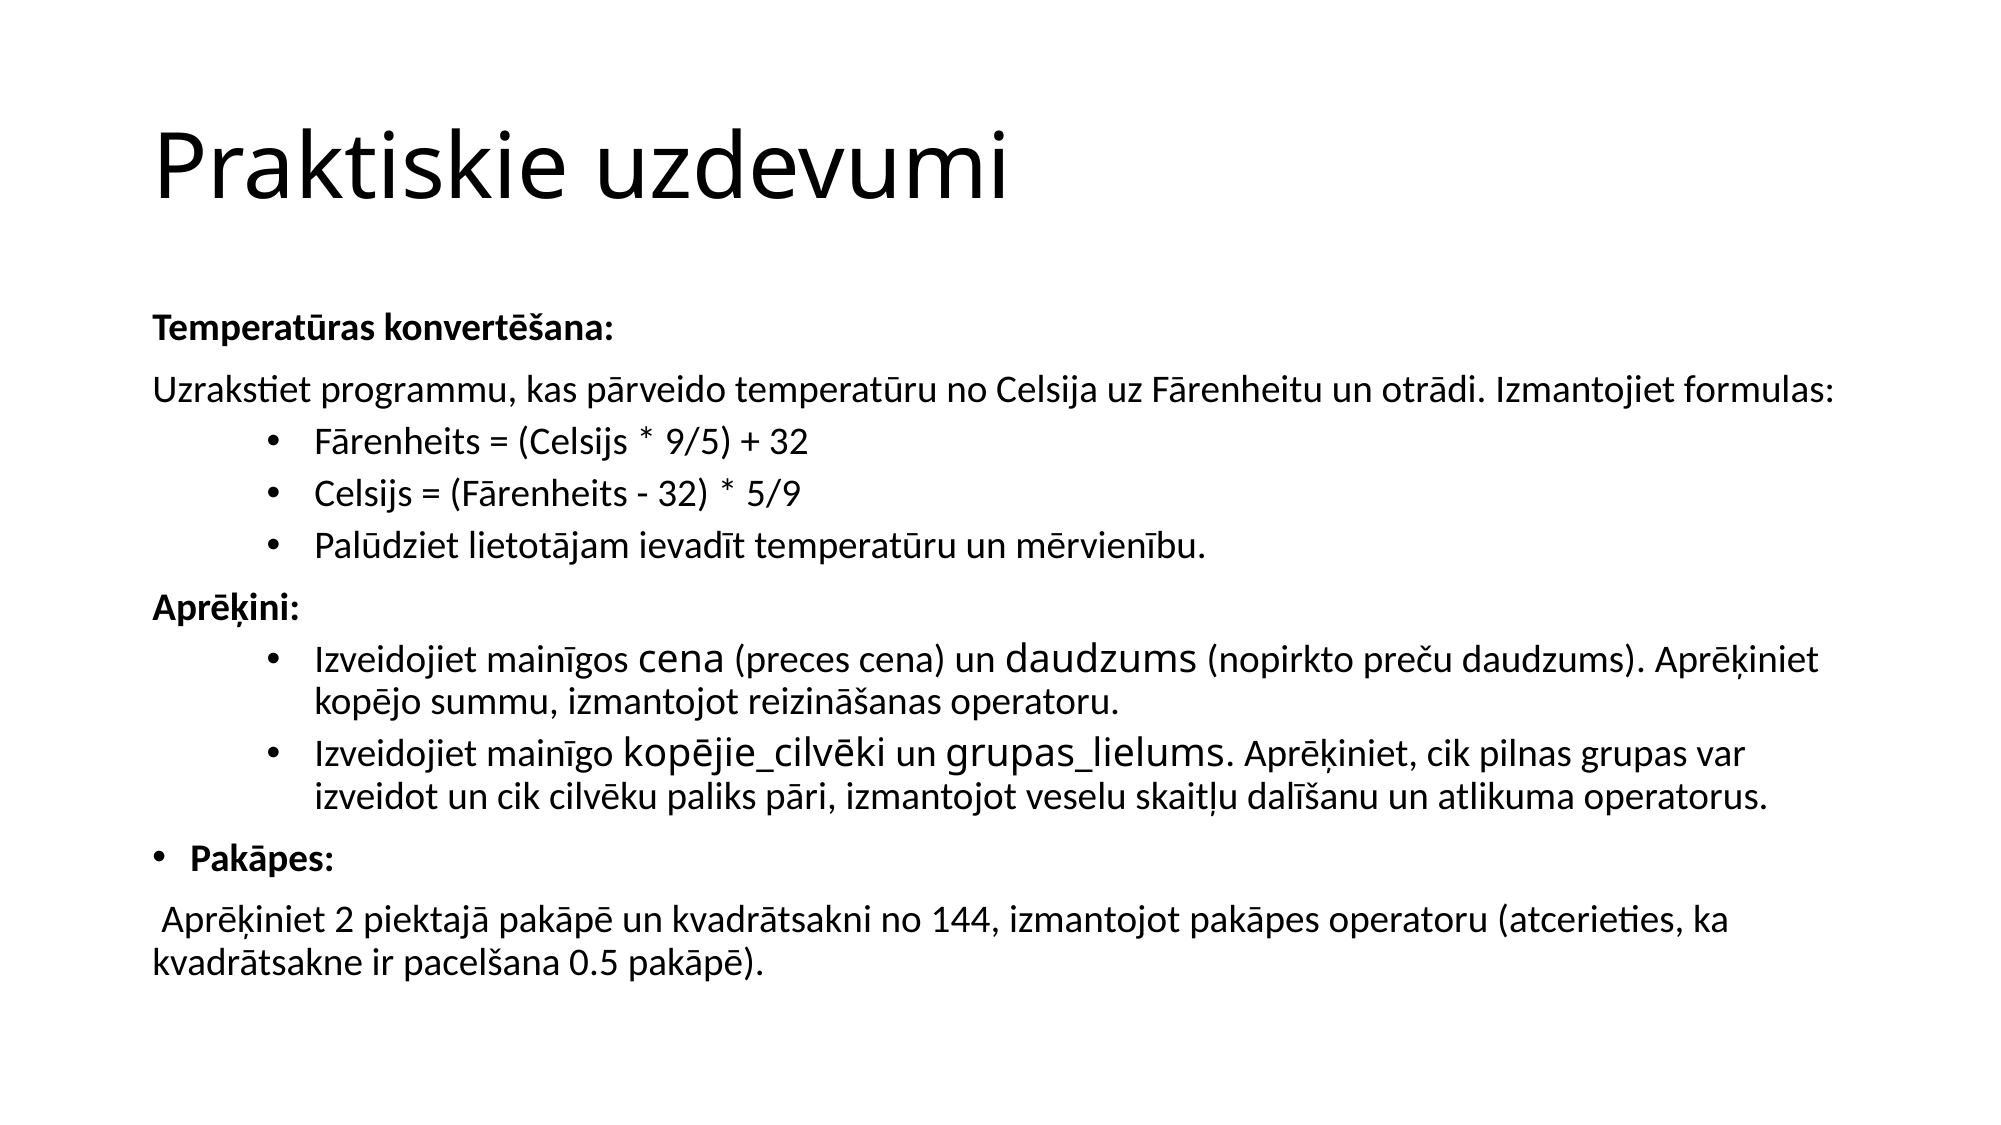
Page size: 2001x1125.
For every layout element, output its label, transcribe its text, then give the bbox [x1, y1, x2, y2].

title Praktiskie uzdevumi [137, 59, 1863, 278]
list Temperatūras konvertēšana: Uzrakstiet programmu, kas pārveido temperatūru no Celsija uz Fārenheitu un otrādi. Izmantojiet formulas: Fārenheits = (Celsijs * 9/5) + 32 Celsijs = (Fārenheits - 32) * 5/9 Palūdziet lietotājam ievadīt temperatūru un mērvienību. Aprēķini: Izveidojiet mainīgos cena (preces cena) un daudzums (nopirkto preču daudzums). Aprēķiniet kopējo summu, izmantojot reizināšanas operatoru. Izveidojiet mainīgo kopējie_cilvēki un grupas_lielums. Aprēķiniet, cik pilnas grupas var izveidot un cik cilvēku paliks pāri, izmantojot veselu skaitļu dalīšanu un atlikuma operatorus. Pakāpes: Aprēķiniet 2 piektajā pakāpē un kvadrātsakni no 144, izmantojot pakāpes operatoru (atcerieties, ka kvadrātsakne ir pacelšana 0.5 pakāpē). [137, 299, 1863, 1014]
